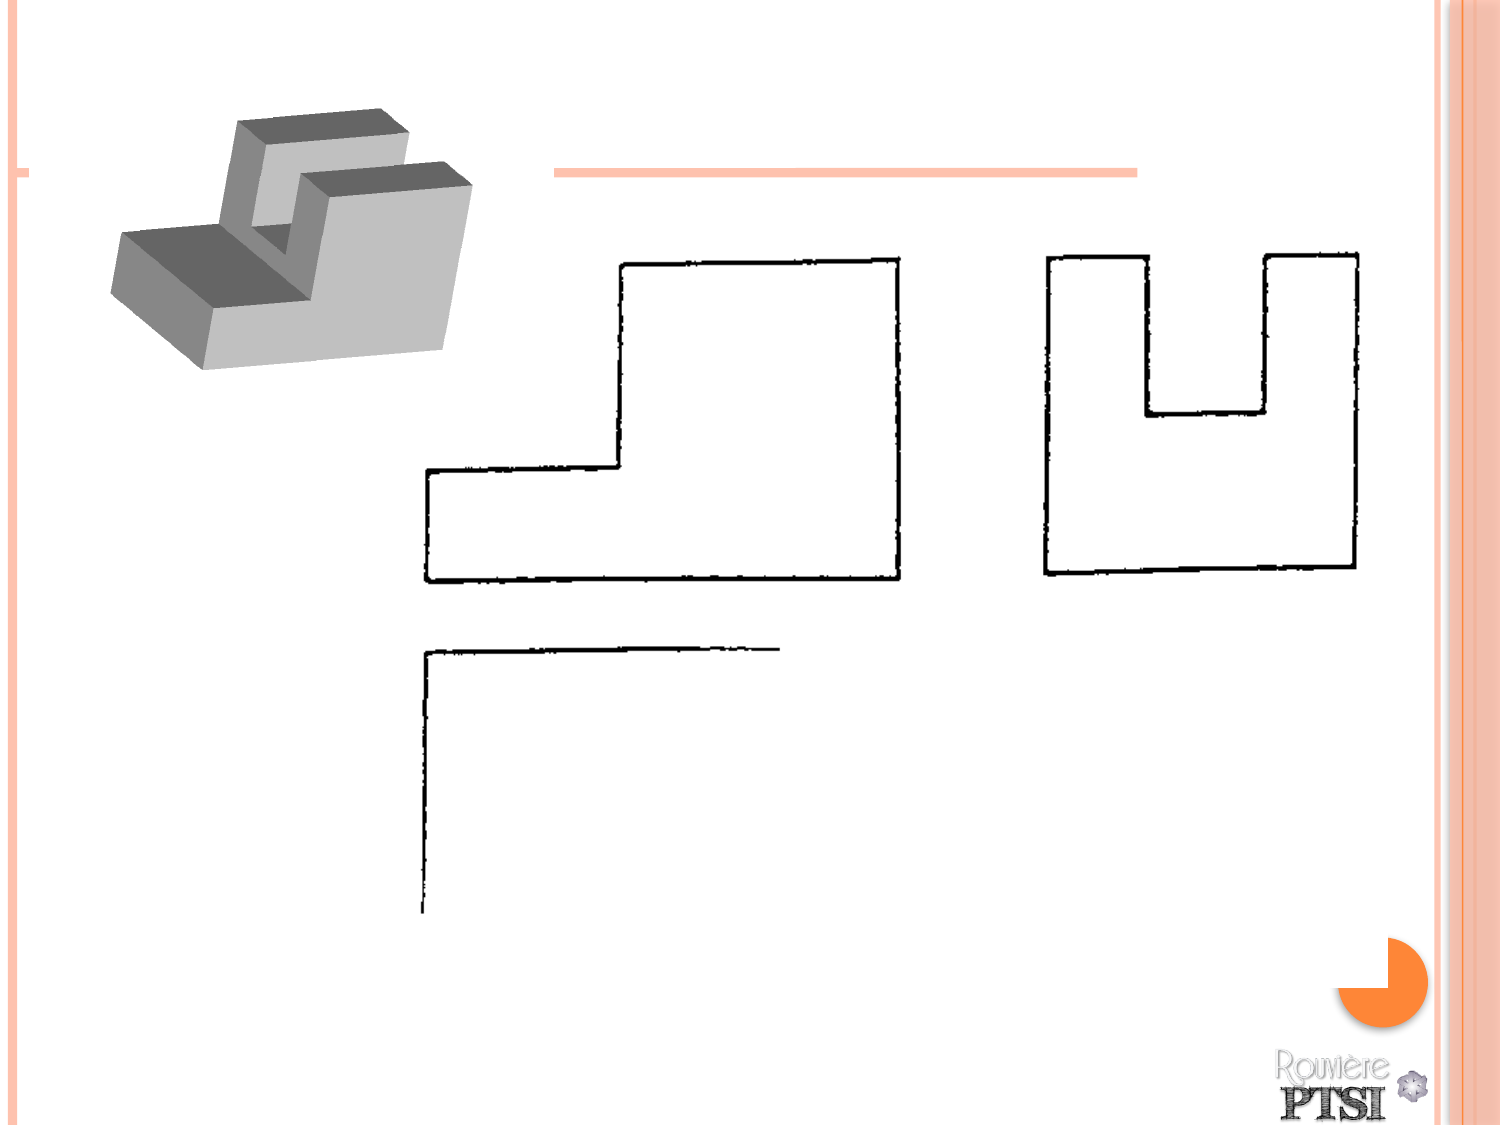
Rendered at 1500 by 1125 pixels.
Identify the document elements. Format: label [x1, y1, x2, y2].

picture [1274, 1048, 1428, 1125]
picture [28, 101, 1389, 989]
